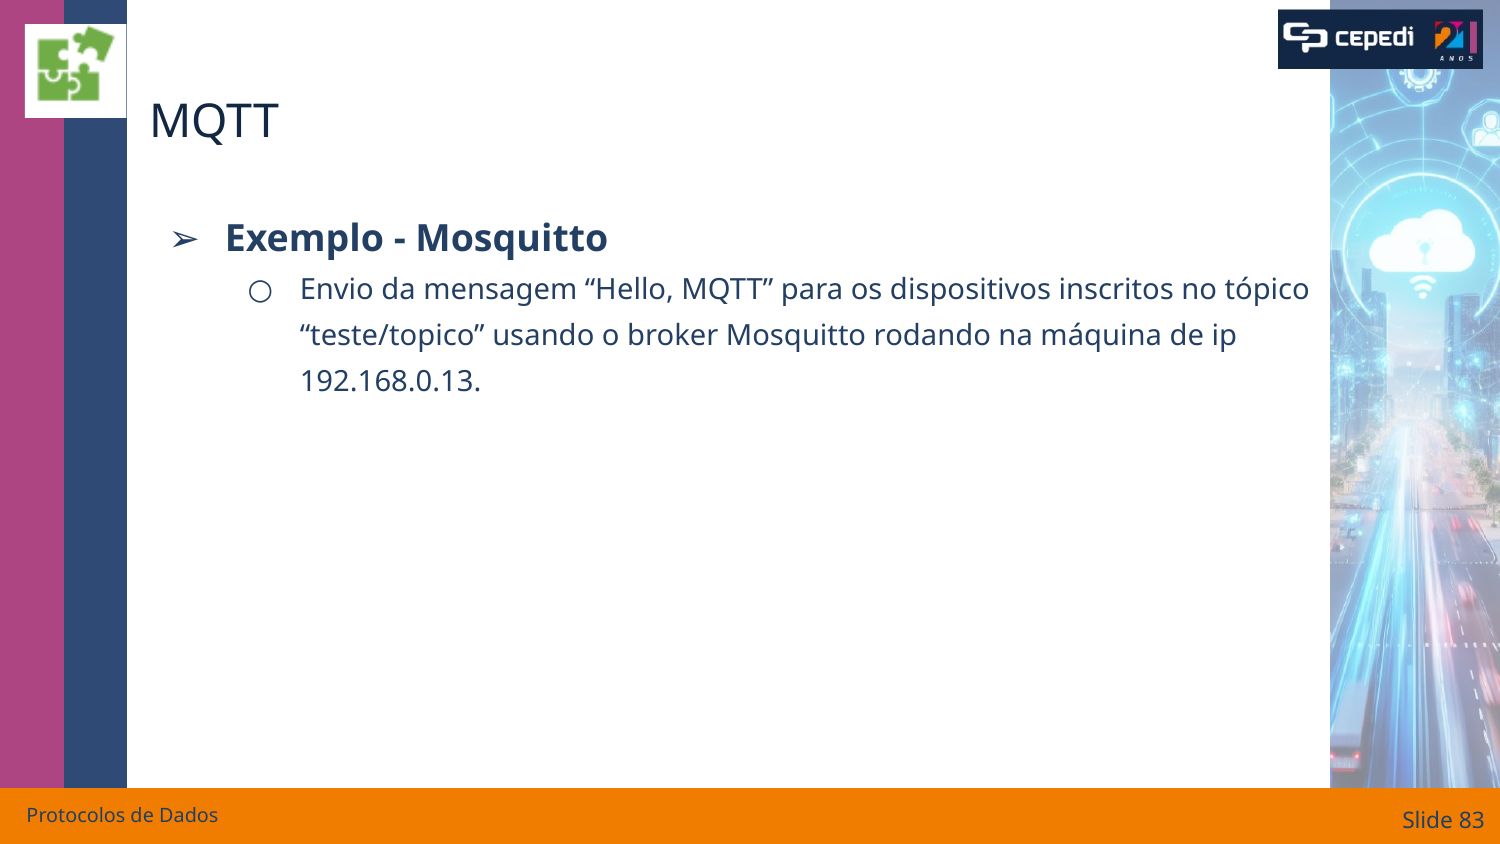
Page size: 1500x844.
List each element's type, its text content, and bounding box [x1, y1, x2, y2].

title MQTT [134, 72, 1339, 167]
picture [0, 0, 1500, 844]
subtitle Protocolos de Dados [11, 782, 677, 844]
slide_number Slide ‹#› [1277, 789, 1500, 844]
list Exemplo - Mosquitto Envio da mensagem “Hello, MQTT” para os dispositivos inscritos no tópico “teste/topico” usando o broker Mosquitto rodando na máquina de ip 192.168.0.13. [134, 189, 1339, 750]
